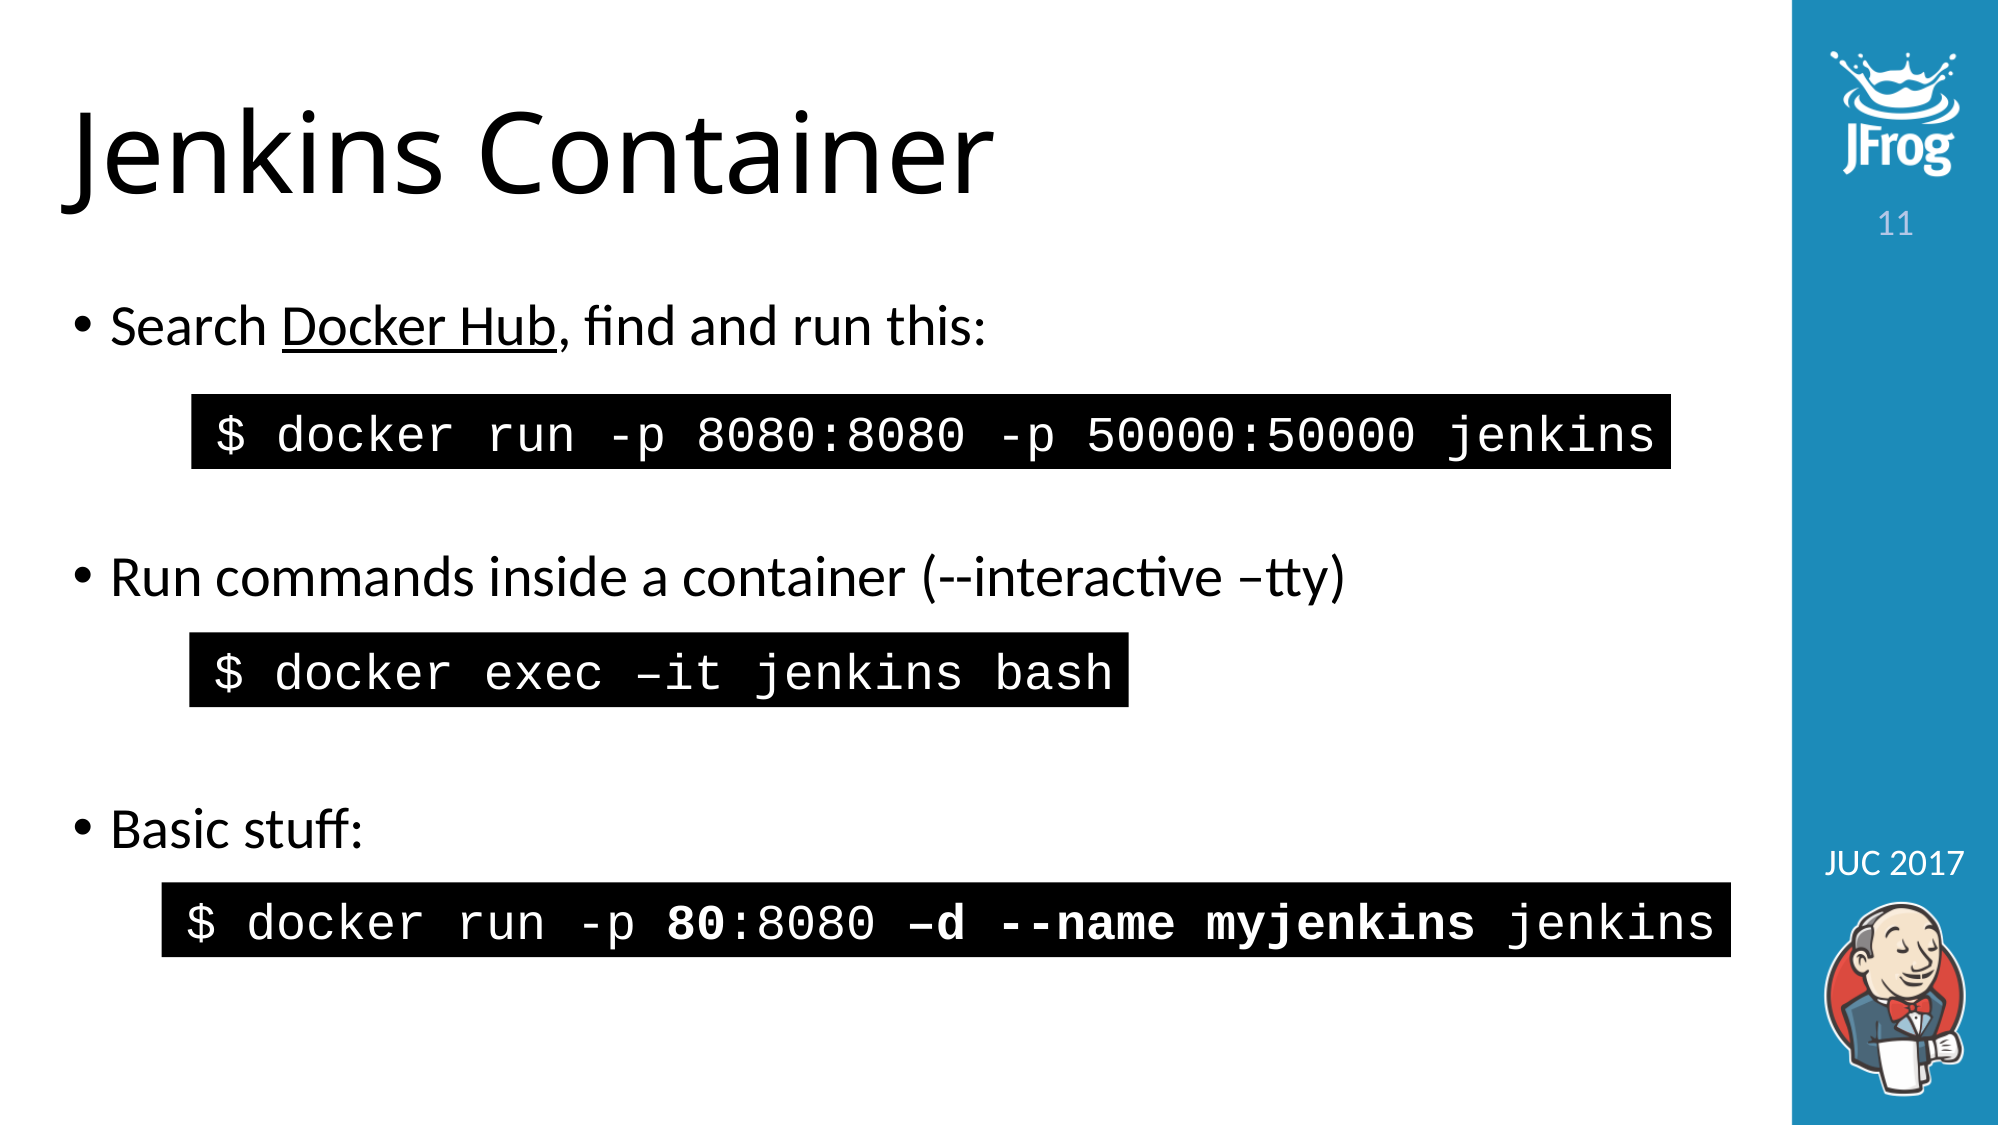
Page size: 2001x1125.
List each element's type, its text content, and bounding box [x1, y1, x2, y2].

text_box $ docker exec –it jenkins bash [189, 632, 1129, 708]
text_box $ docker run -p 80:8080 –d --name myjenkins jenkins [161, 882, 1731, 958]
title Jenkins Container [55, 48, 1747, 266]
list Search Docker Hub, find and run this: Run commands inside a container (--interactive –tty) Basic stuff: [57, 287, 1747, 1077]
text_box $ docker run -p 8080:8080 -p 50000:50000 jenkins [191, 394, 1671, 469]
picture [2, 0, 1998, 1125]
